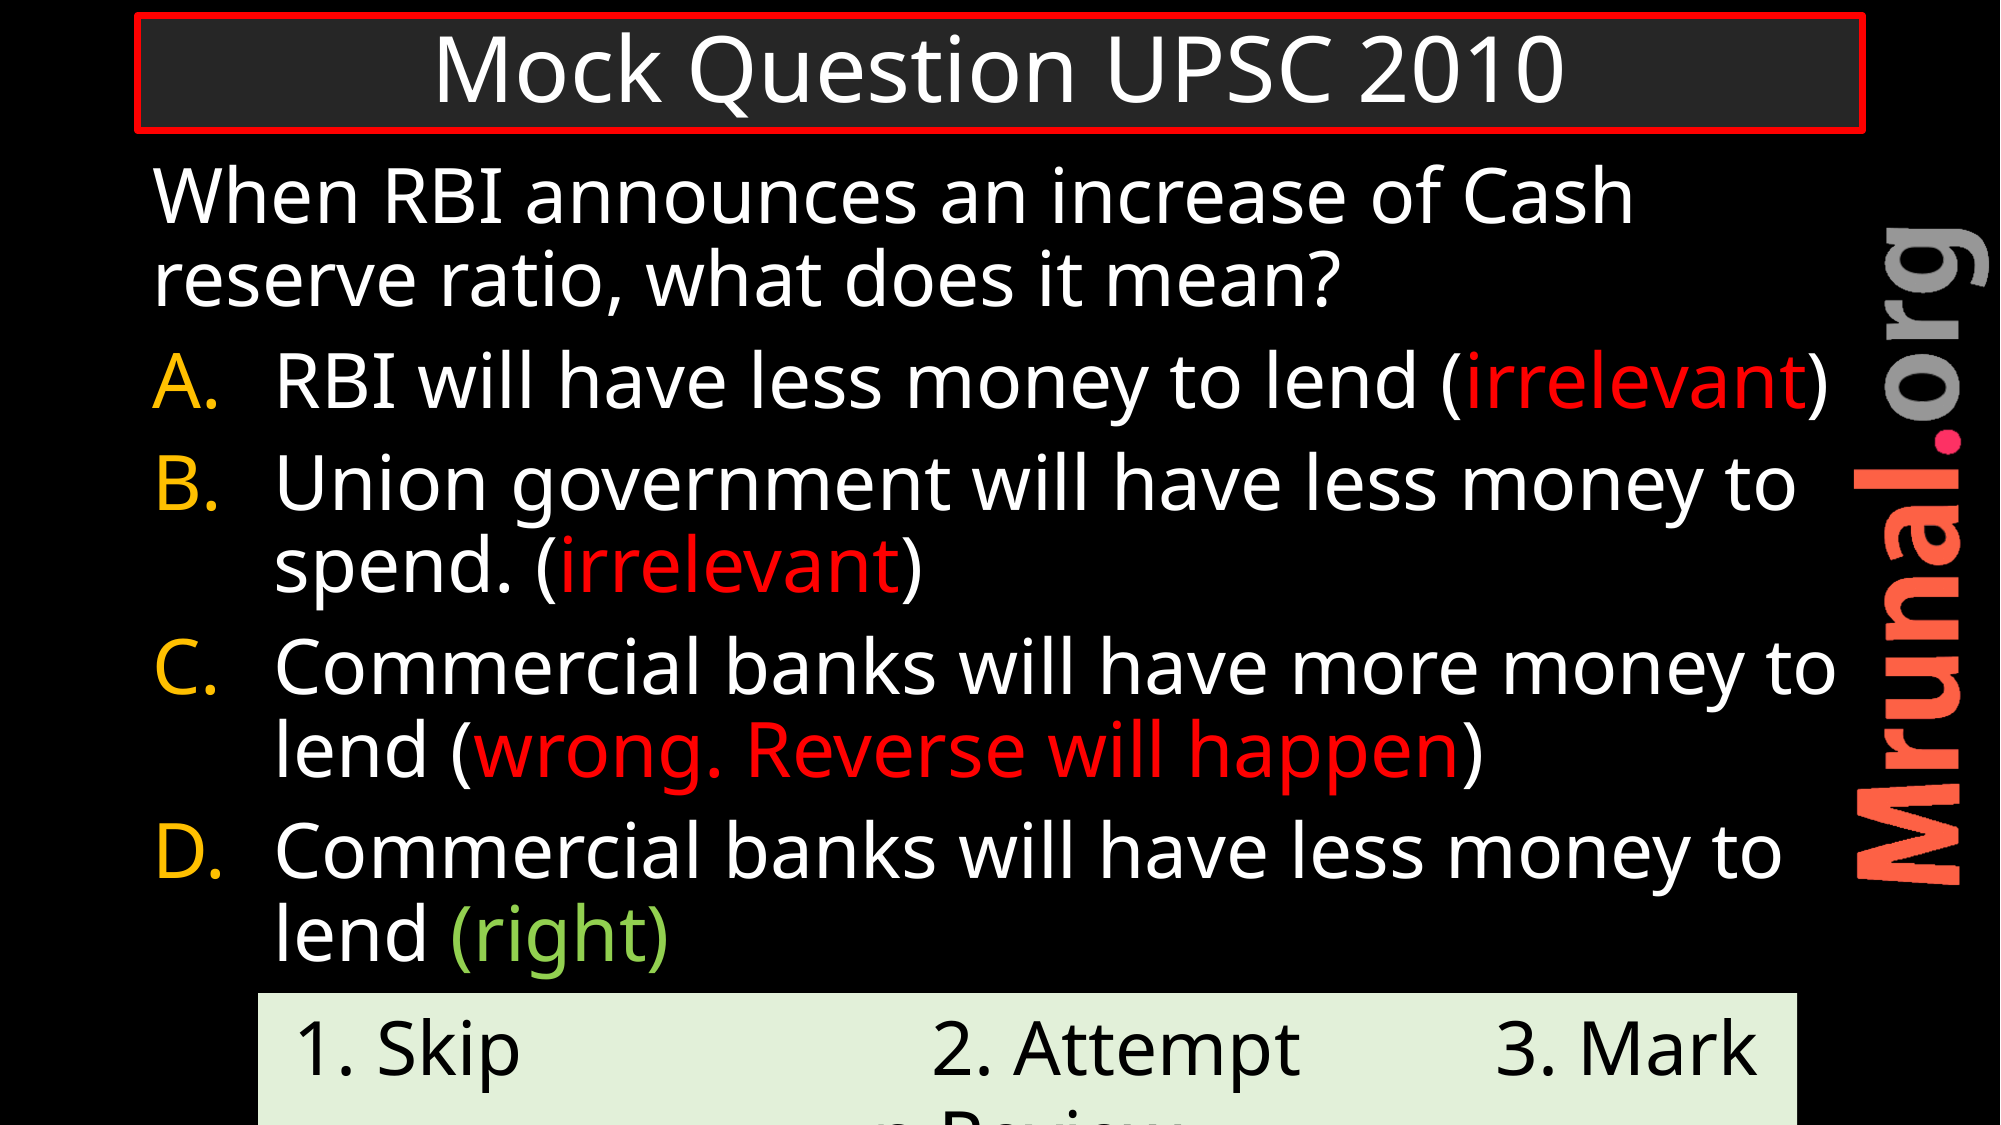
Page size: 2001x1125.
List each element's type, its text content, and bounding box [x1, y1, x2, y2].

picture [1863, 223, 2000, 894]
title Mock Question UPSC 2010 [134, 12, 1866, 134]
list When RBI announces an increase of Cash reserve ratio, what does it mean? RBI will have less money to lend (irrelevant) Union government will have less money to spend. (irrelevant) Commercial banks will have more money to lend (wrong. Reverse will happen) Commercial banks will have less money to lend (right) [137, 149, 1863, 1014]
